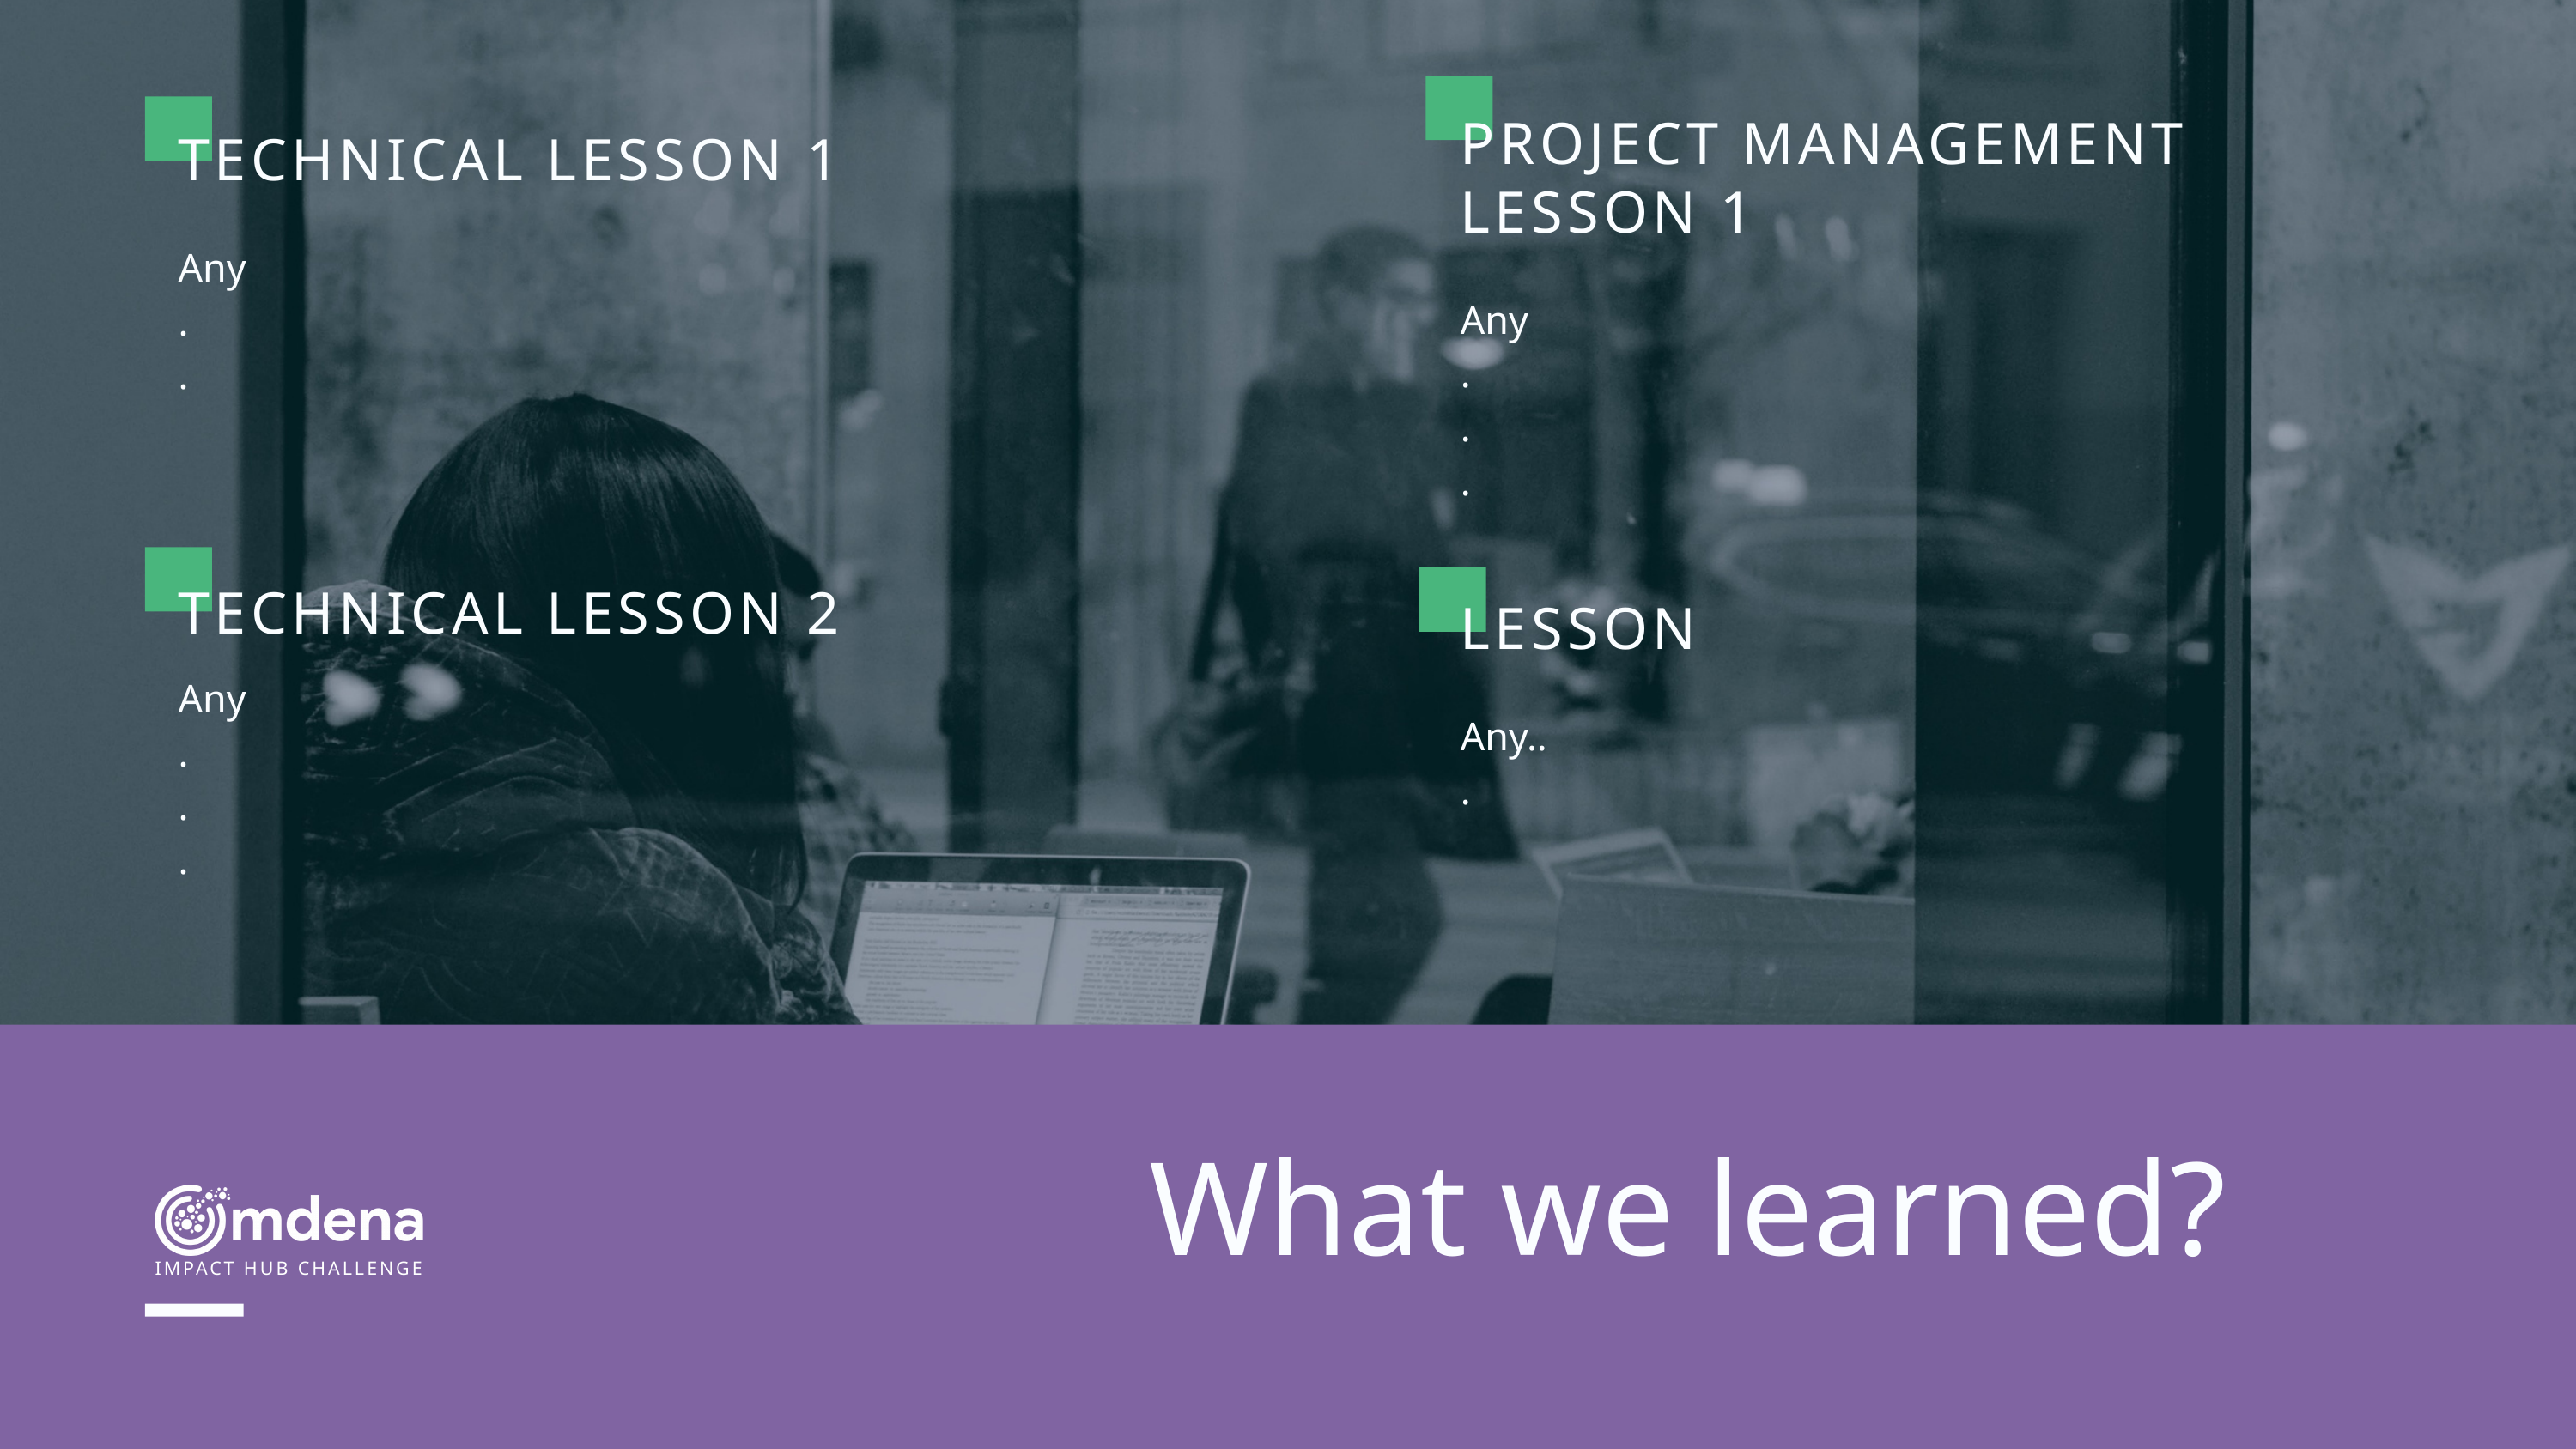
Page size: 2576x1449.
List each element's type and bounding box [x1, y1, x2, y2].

text_box [144, 1303, 244, 1317]
text_box [64, 1185, 423, 1277]
text_box [178, 123, 1150, 399]
text_box [1419, 567, 1486, 632]
text_box [1425, 76, 1493, 141]
text_box [1460, 106, 2432, 506]
text_box [1148, 1132, 2576, 1422]
text_box [178, 576, 1150, 884]
text_box [144, 96, 212, 161]
text_box [0, 1024, 2576, 1449]
text_box [1460, 591, 2432, 813]
text_box [144, 547, 212, 612]
text_box [0, 0, 2576, 1024]
